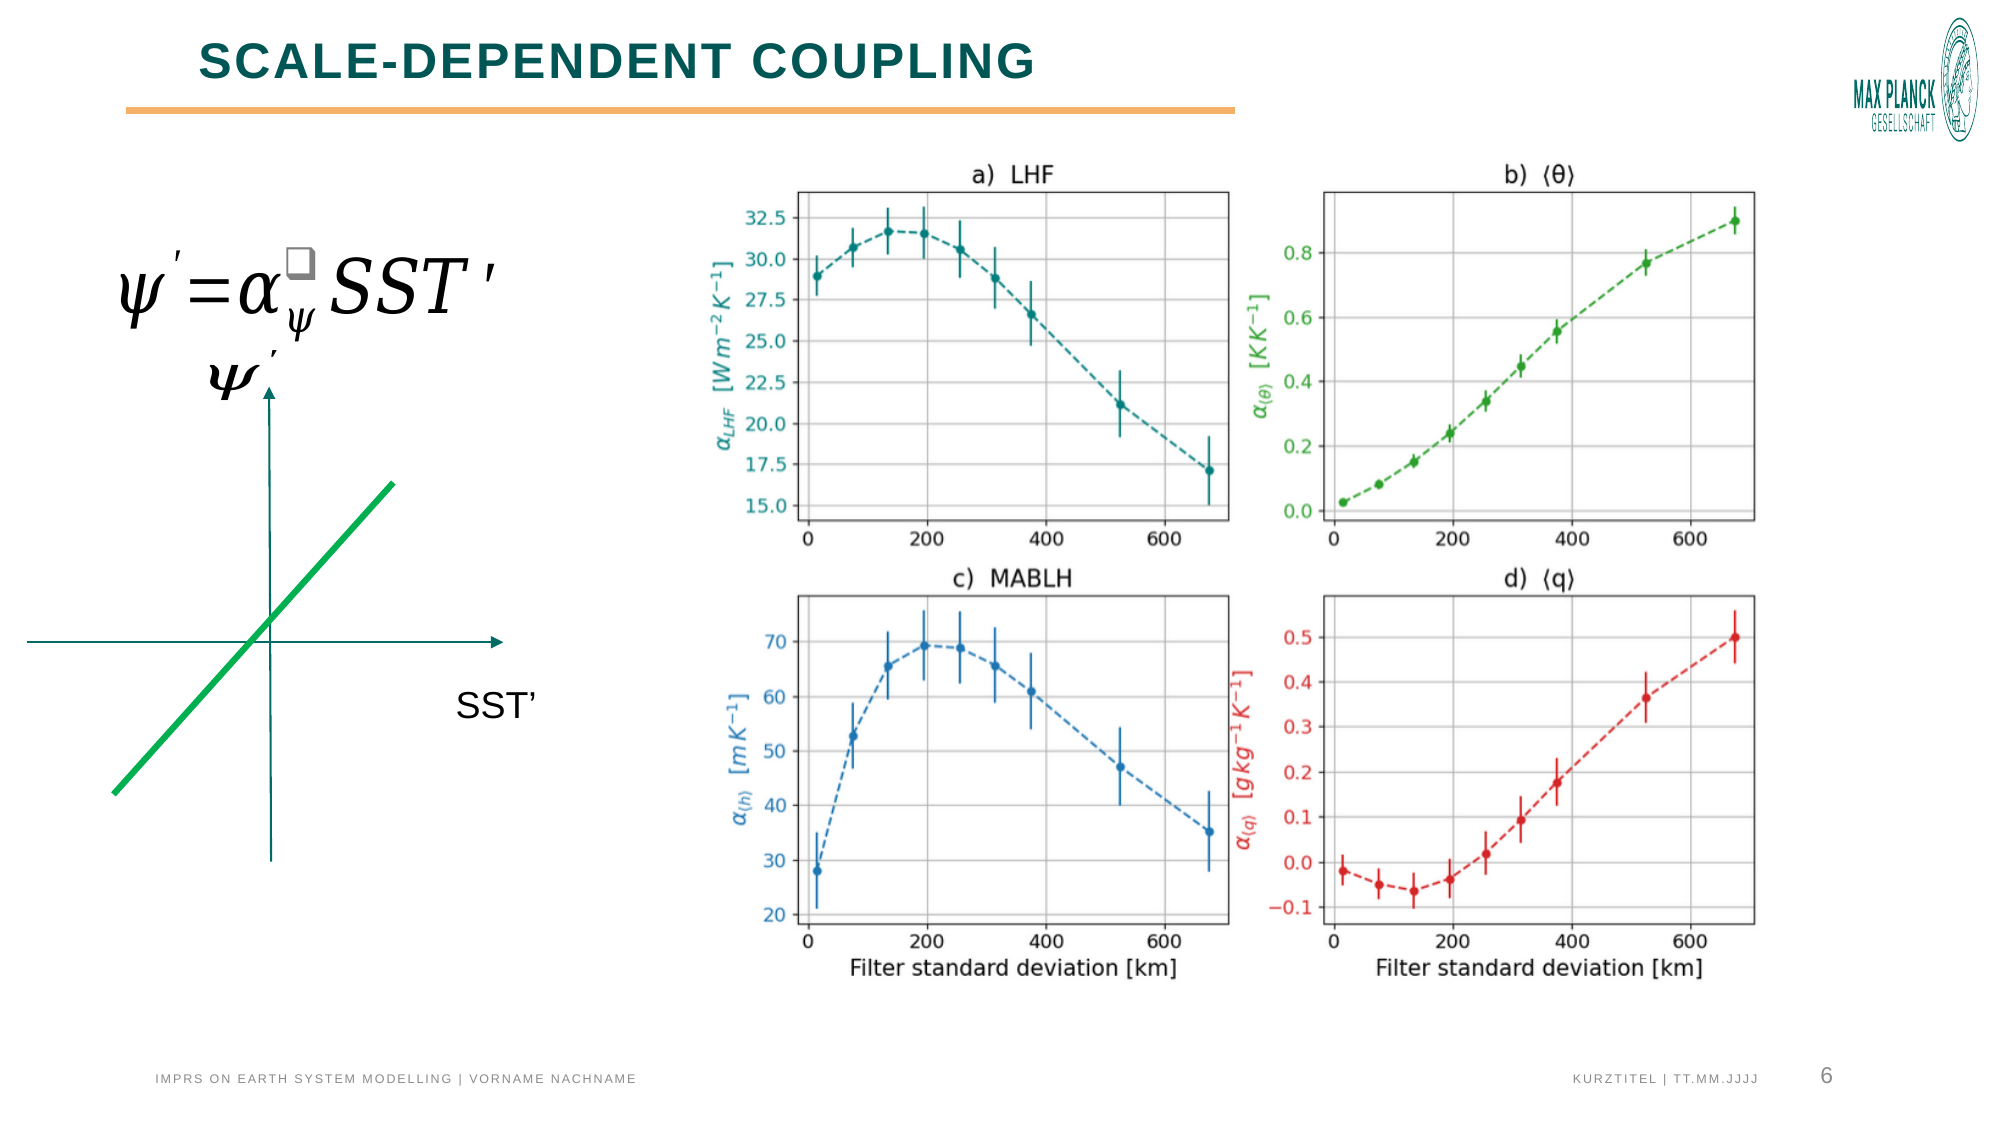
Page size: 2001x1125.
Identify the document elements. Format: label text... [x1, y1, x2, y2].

footer IMPRS on Earth System Modelling | Vorname Nachname Kurztitel | TT.MM.JJJJ 6 [155, 1058, 1845, 1089]
text_box SST’ [440, 674, 552, 734]
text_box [129, 477, 387, 482]
picture [698, 154, 1772, 987]
text_box Scale-dependent coupling [183, 26, 1184, 96]
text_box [113, 482, 394, 795]
